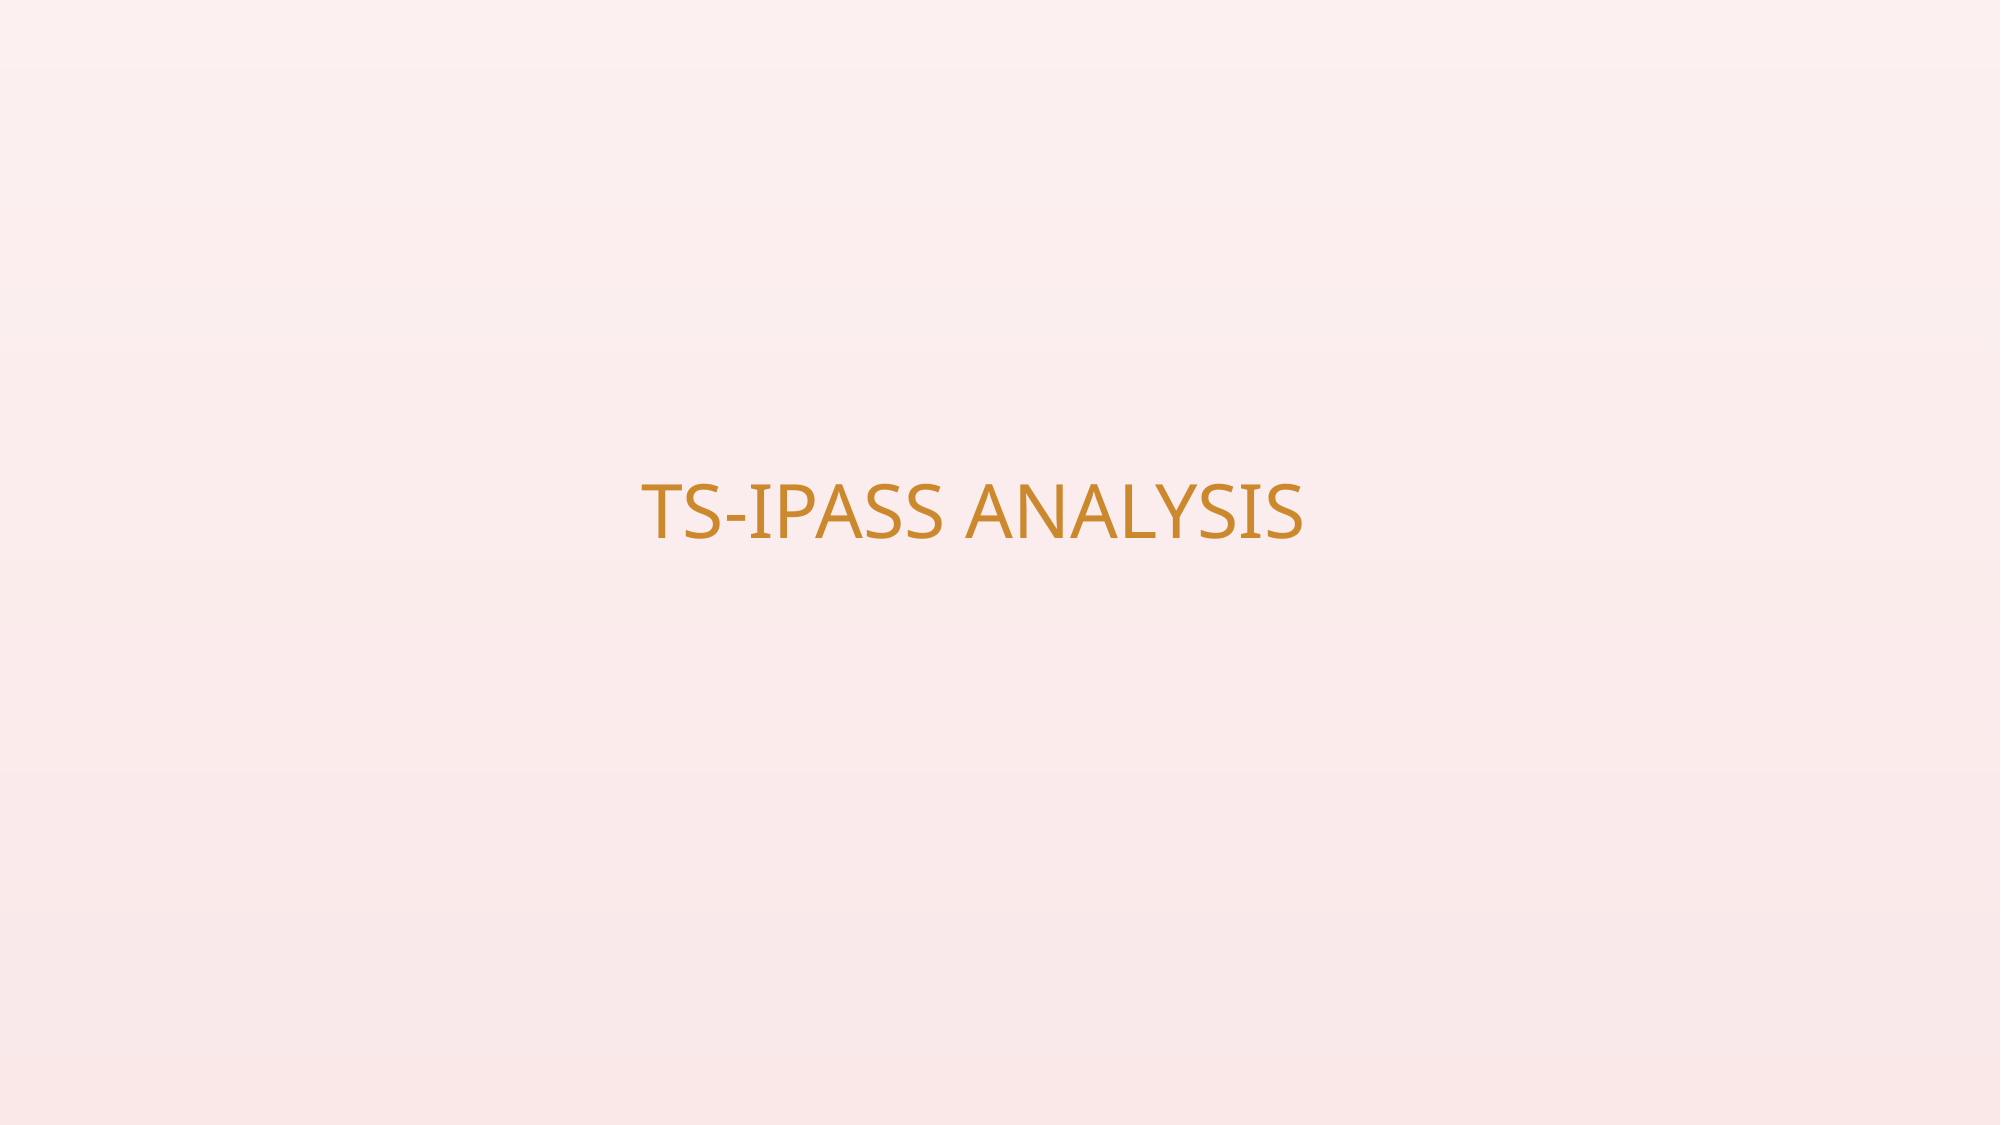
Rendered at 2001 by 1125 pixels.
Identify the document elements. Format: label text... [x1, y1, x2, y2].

text_box TS-IPASS ANALYSIS [626, 456, 1374, 562]
